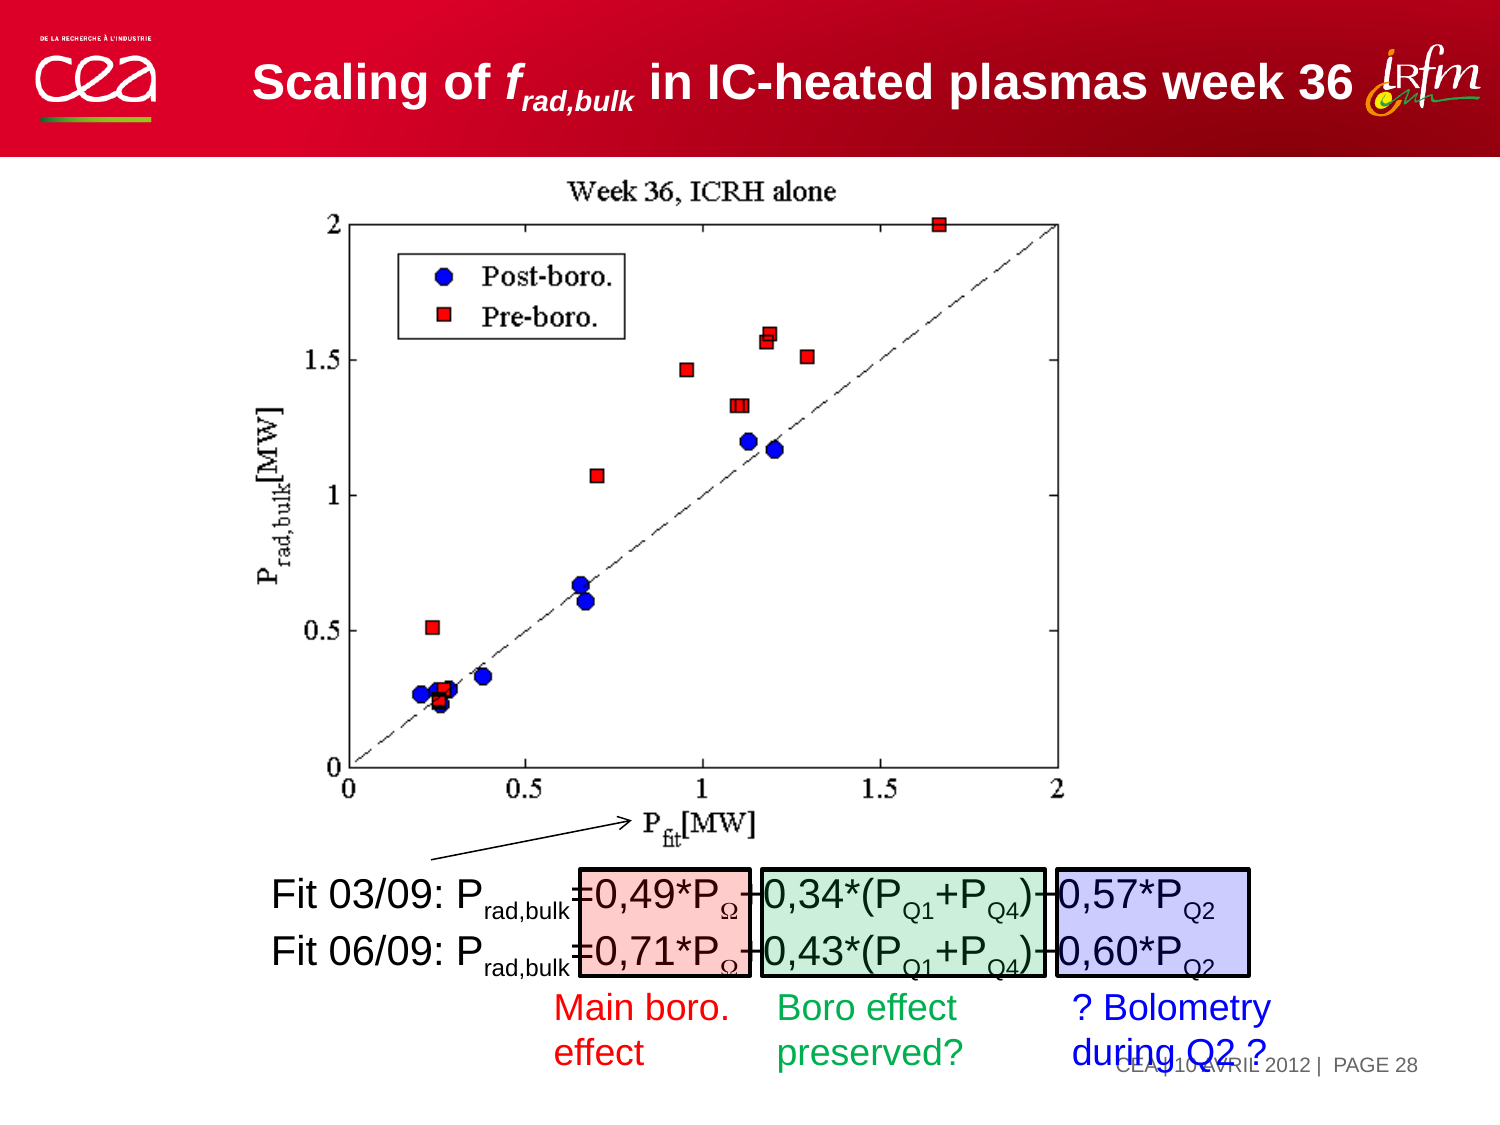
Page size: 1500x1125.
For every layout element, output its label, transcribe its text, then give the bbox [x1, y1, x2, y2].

picture [0, 0, 1500, 157]
text_box ? Bolometry during Q2 ? [1057, 975, 1317, 1081]
text_box Main boro. effect [538, 975, 746, 1081]
text_box [760, 867, 1047, 978]
text_box Fit 03/09: Prad,bulk=0,49*PW+0,34*(PQ1+PQ4)+0,57*PQ2 Fit 06/09: Prad,bulk=0,71*PW+0,43*(PQ1+PQ4)+0,60*PQ2 [256, 865, 578, 989]
text_box Fit 03/09: Prad,bulk=0,49*PW+0,34*(PQ1+PQ4)+0,57*PQ2 Fit 06/09: Prad,bulk=0,71*PW+0,43*(PQ1+PQ4)+0,60*PQ2 [634, 859, 1231, 989]
text_box Boro effect preserved? [761, 975, 1034, 1081]
slide_number | PAGE 28 [1316, 1034, 1500, 1094]
text_box [578, 867, 752, 978]
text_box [430, 820, 632, 860]
text_box [1055, 867, 1251, 978]
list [229, 172, 1144, 857]
footer CEA | 10 AVRIL 2012 [336, 1034, 1311, 1095]
title Scaling of frad,bulk in IC-heated plasmas week 36 [171, 8, 1436, 158]
